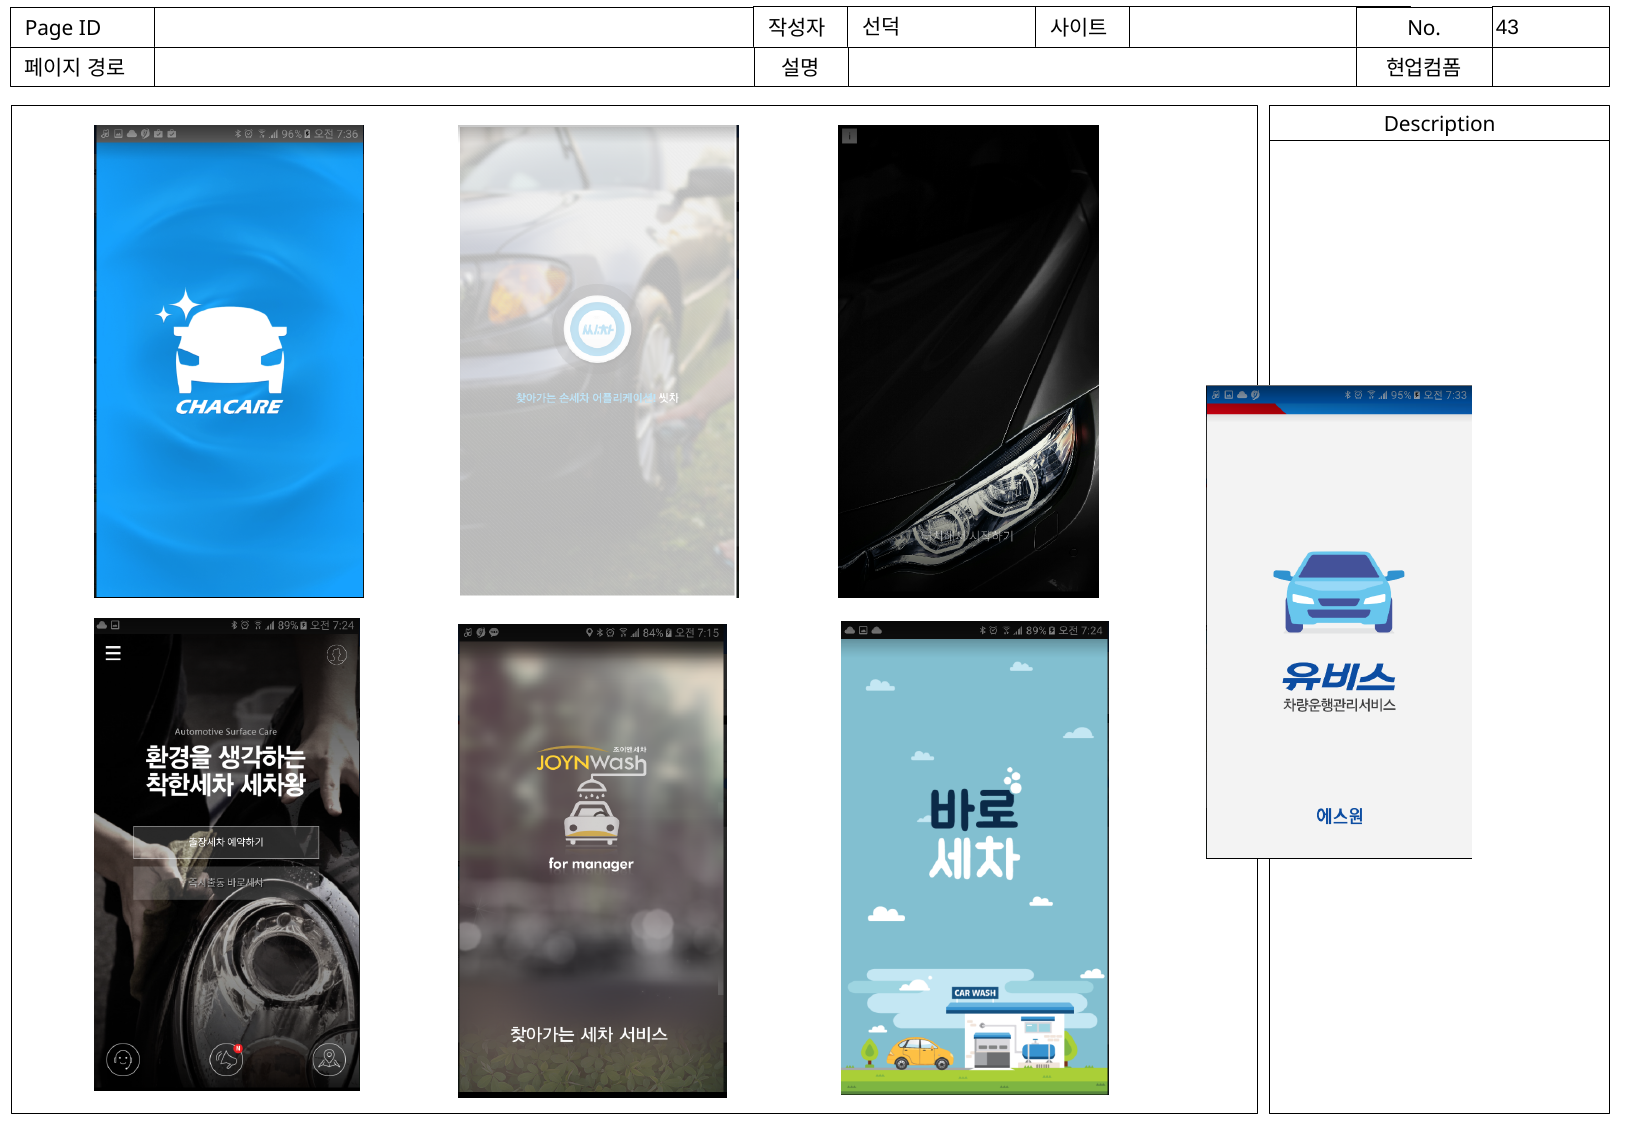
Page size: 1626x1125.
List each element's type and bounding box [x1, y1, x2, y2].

picture [838, 125, 1099, 599]
picture [457, 125, 739, 599]
picture [840, 621, 1109, 1095]
picture [94, 618, 361, 1092]
picture [1205, 385, 1473, 859]
picture [94, 125, 365, 599]
picture [457, 624, 727, 1098]
